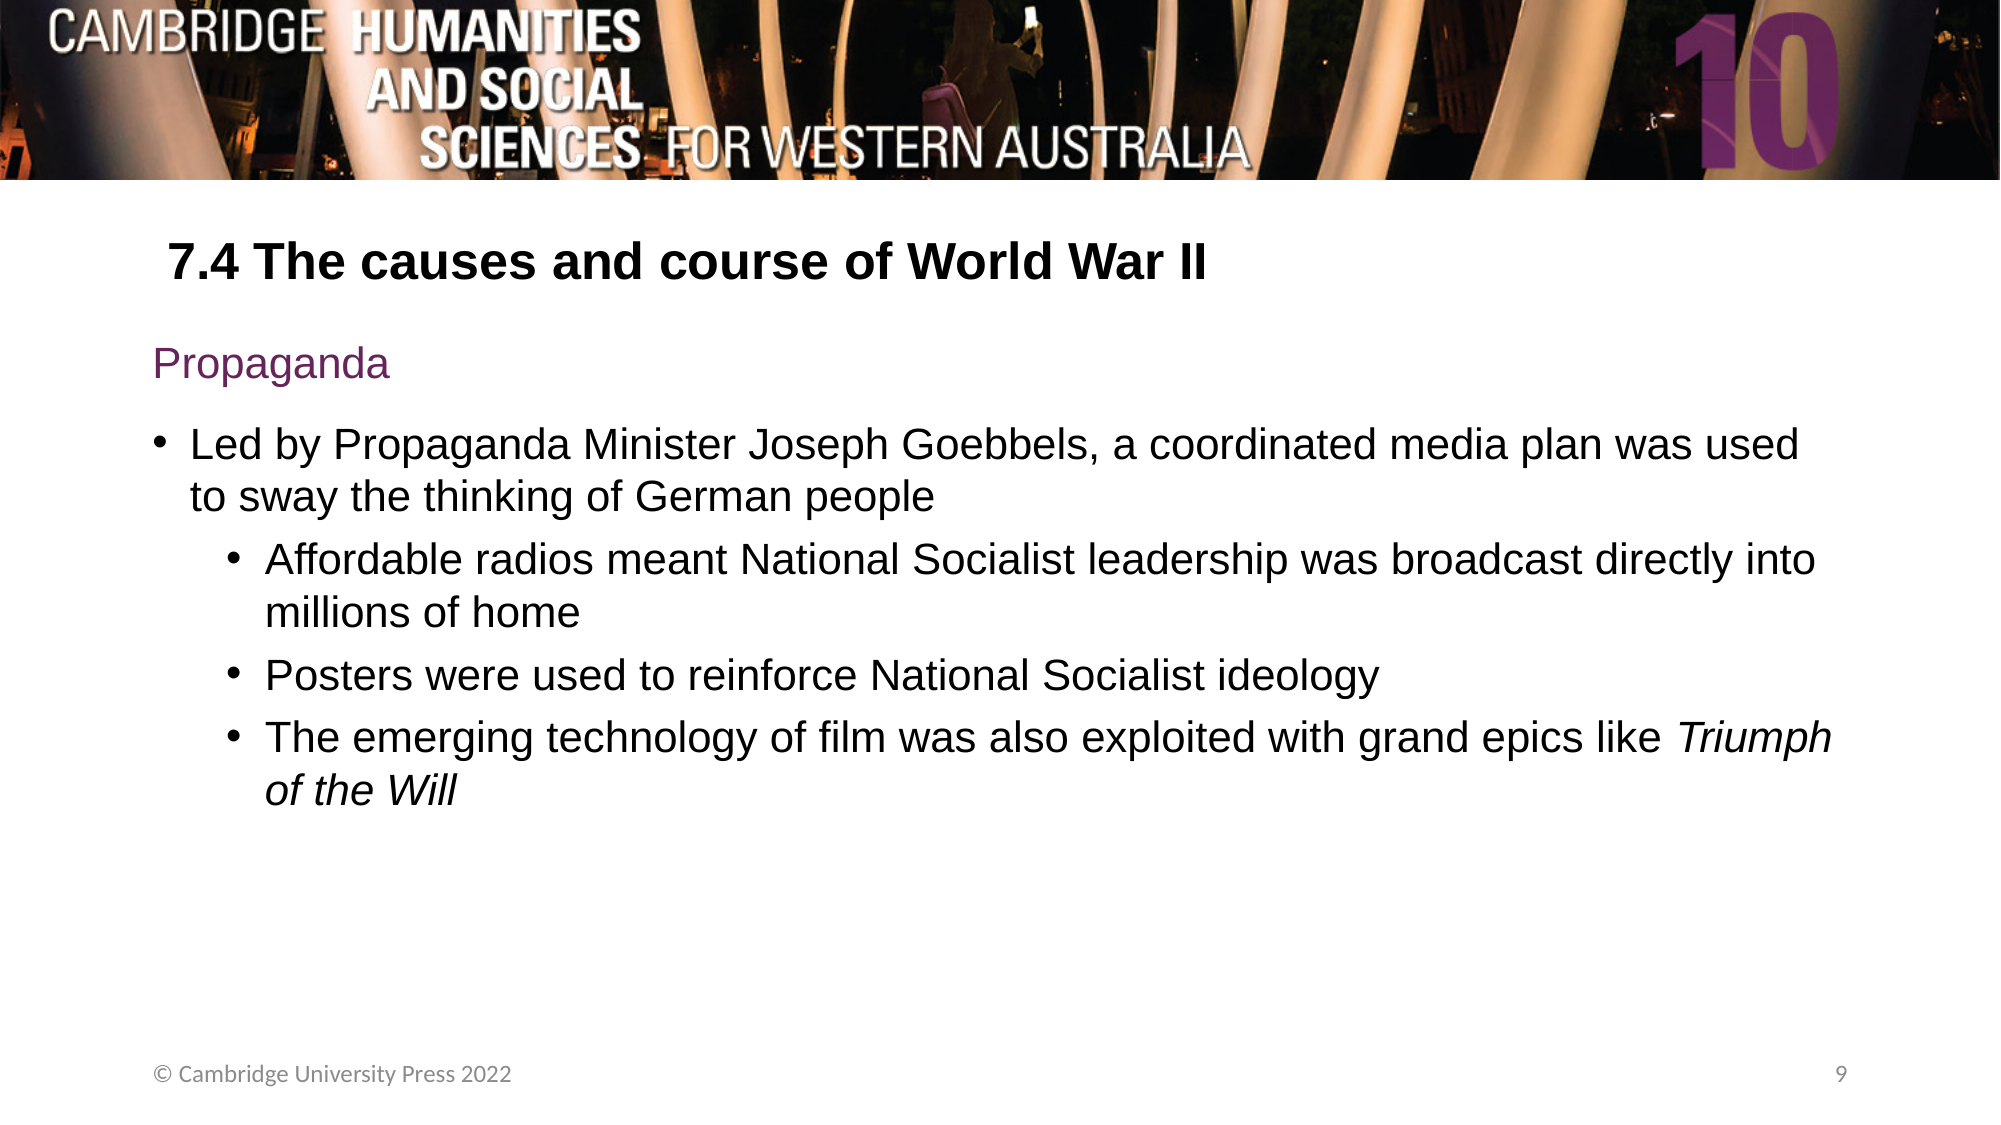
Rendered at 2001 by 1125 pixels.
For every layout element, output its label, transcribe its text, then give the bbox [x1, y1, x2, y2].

slide_number 9 [1412, 1042, 1863, 1103]
picture [0, 0, 2000, 180]
slide_number © Cambridge University Press 2022 [137, 1042, 588, 1103]
list Propaganda [137, 332, 1863, 402]
title 7.4 The causes and course of World War II [137, 192, 1863, 332]
list Led by Propaganda Minister Joseph Goebbels, a coordinated media plan was used to sway the thinking of German people Affordable radios meant National Socialist leadership was broadcast directly into millions of home Posters were used to reinforce National Socialist ideology The emerging technology of film was also exploited with grand epics like Triumph of the Will [137, 407, 1863, 1037]
